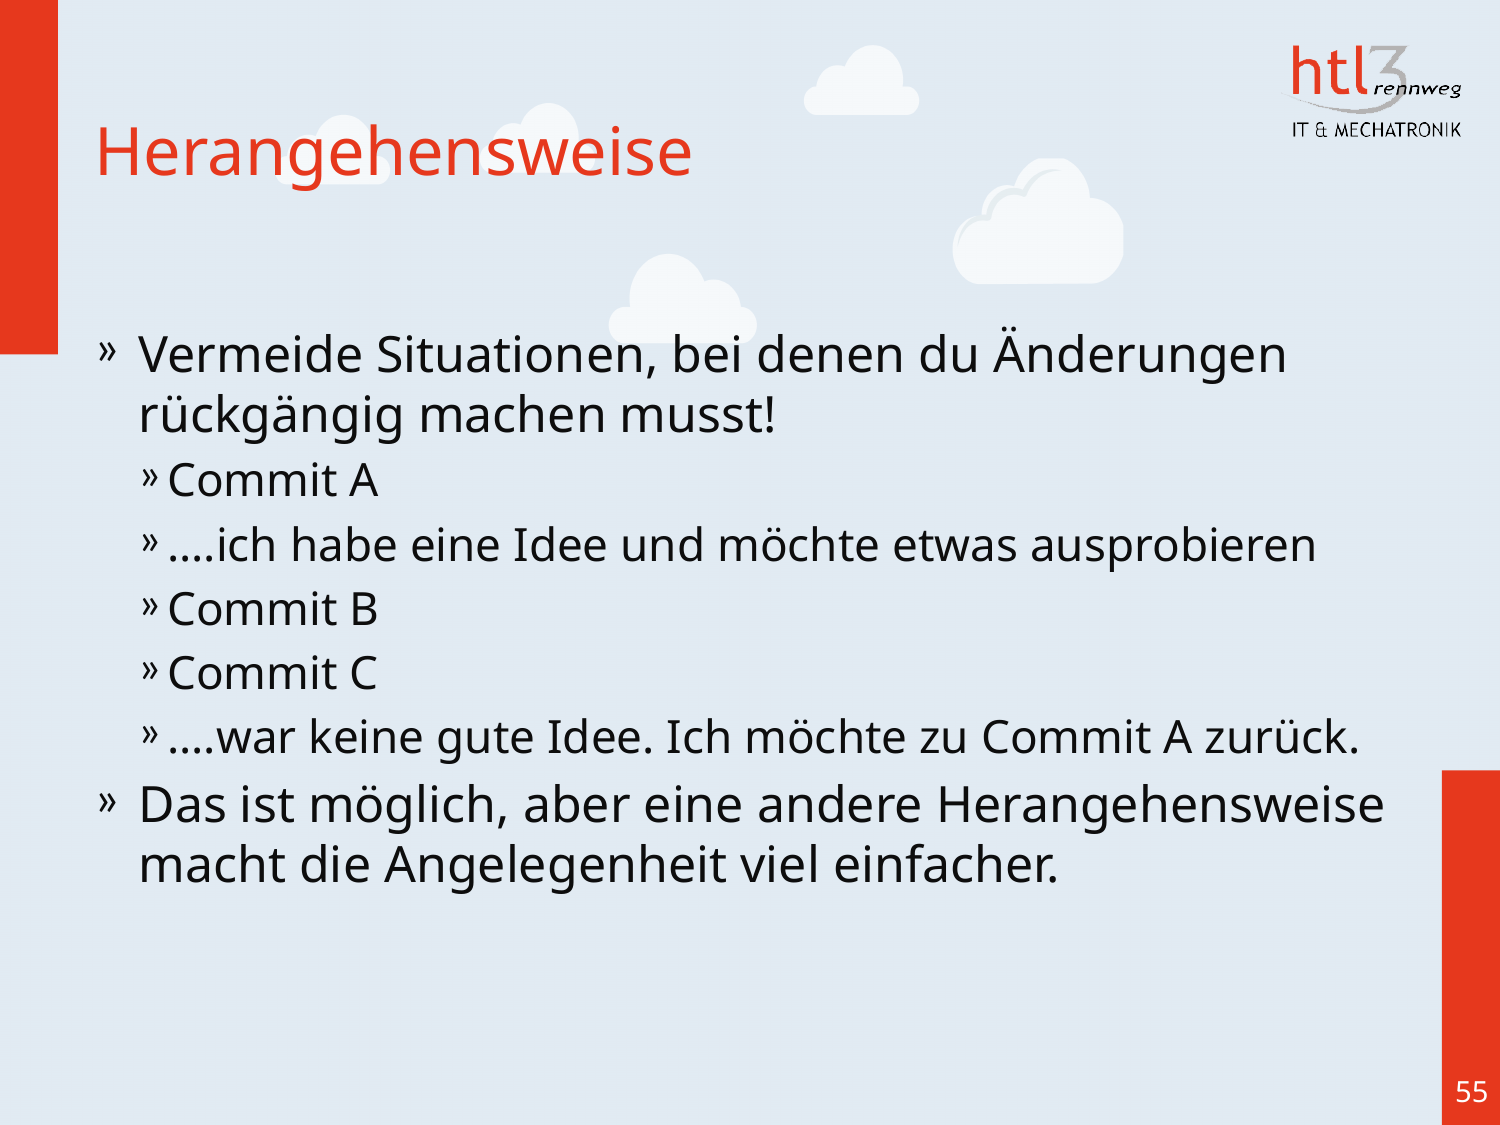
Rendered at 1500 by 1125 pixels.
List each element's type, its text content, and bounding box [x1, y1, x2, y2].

list Vermeide Situationen, bei denen du Änderungen rückgängig machen musst! Commit A ....ich habe eine Idee und möchte etwas ausprobieren Commit B Commit C ....war keine gute Idee. Ich möchte zu Commit A zurück. Das ist möglich, aber eine andere Herangehensweise macht die Angelegenheit viel einfacher. [79, 314, 1459, 1034]
picture [0, 0, 1500, 1125]
title Herangehensweise [79, 101, 1282, 197]
